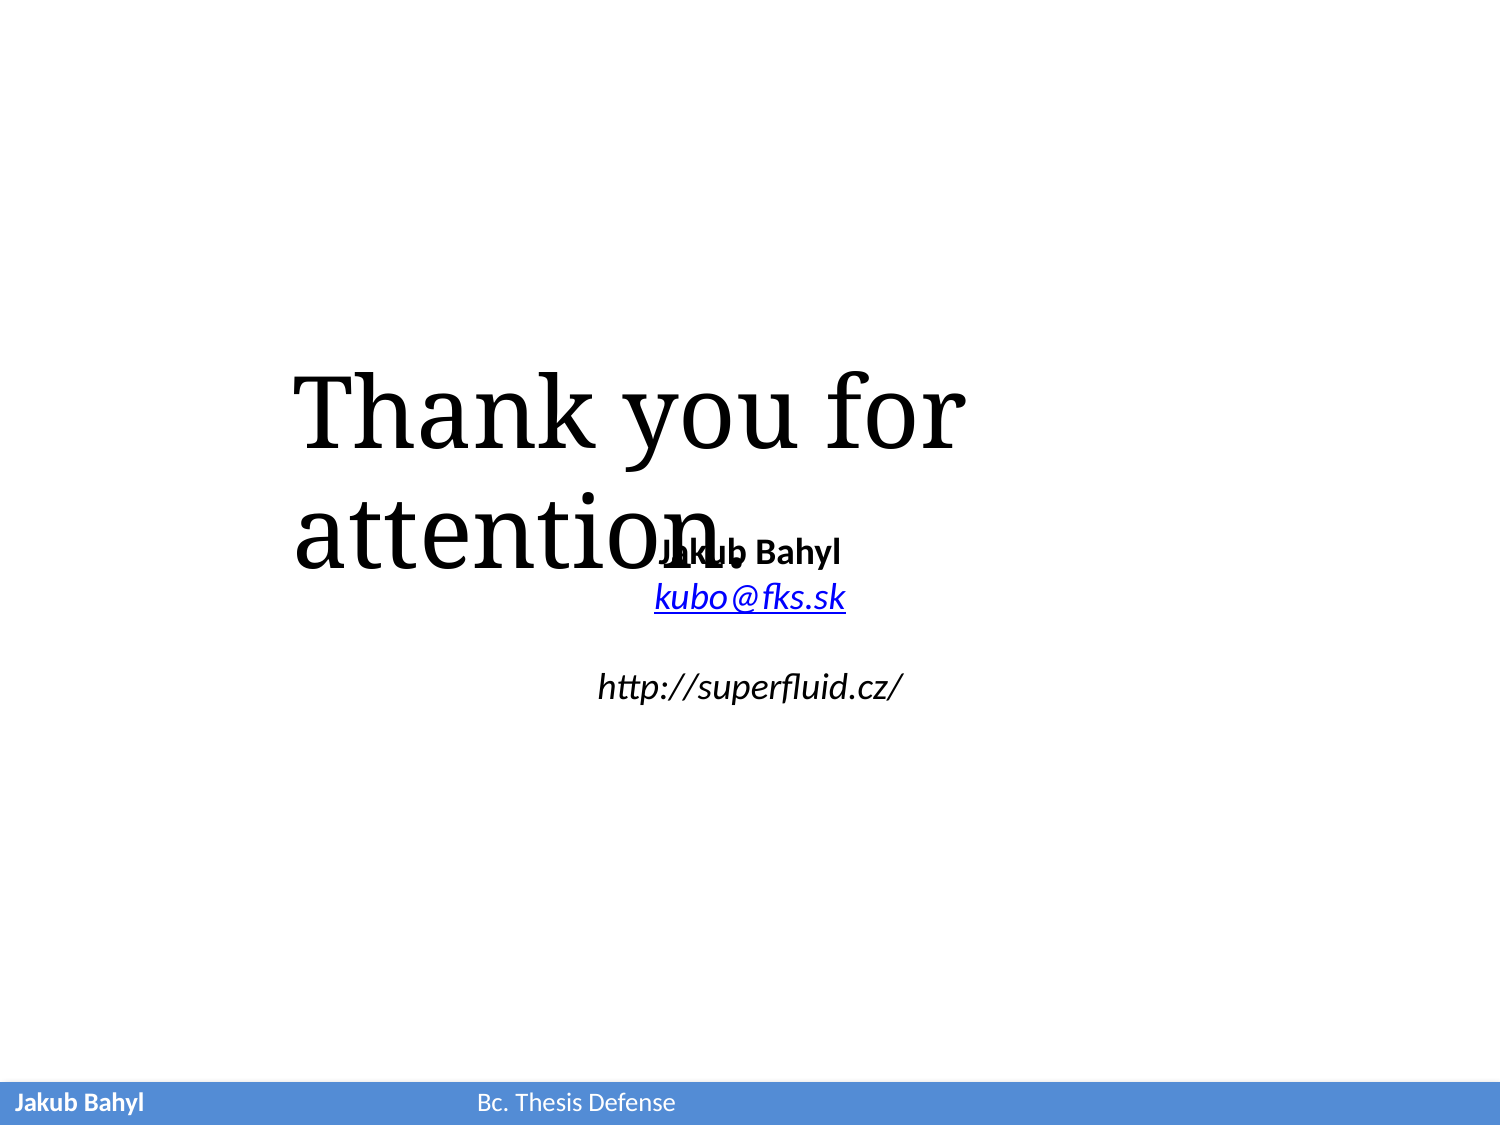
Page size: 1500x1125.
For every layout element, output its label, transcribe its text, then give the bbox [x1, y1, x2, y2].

text_box Thank you for attention. [277, 341, 1266, 478]
text_box Jakub Bahyl Bc. Thesis Defense [0, 1082, 1500, 1125]
text_box Jakub Bahyl kubo@fks.sk http://superfluid.cz/ [449, 519, 1051, 716]
